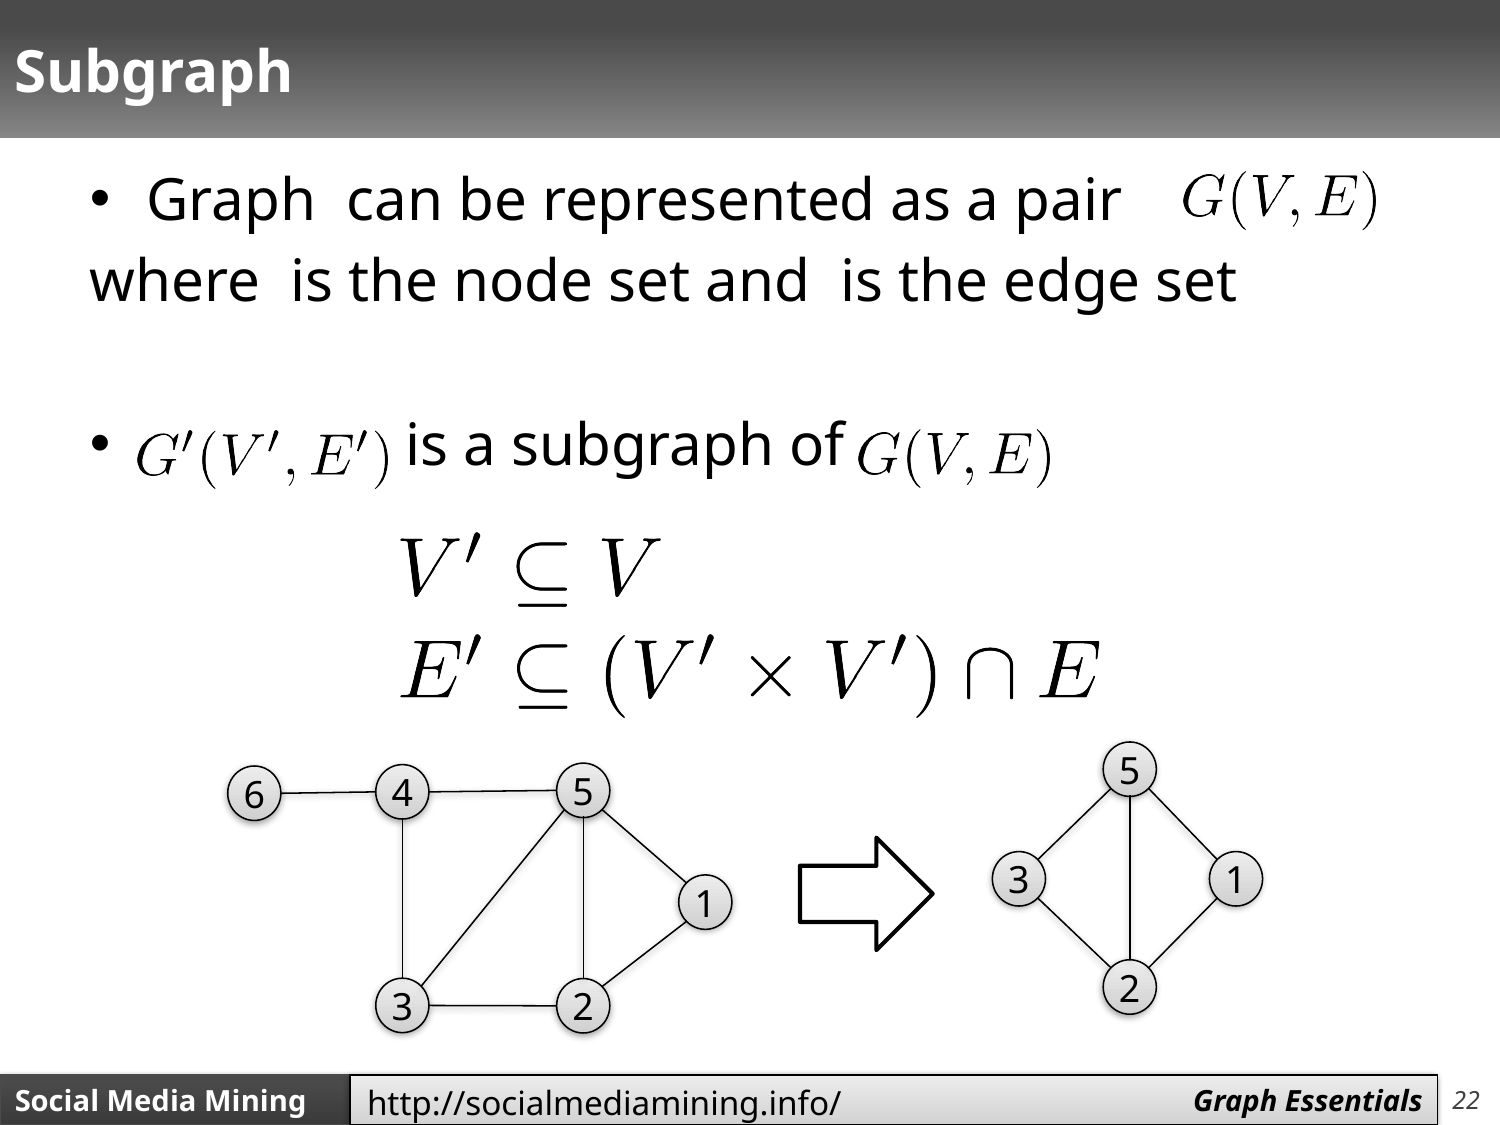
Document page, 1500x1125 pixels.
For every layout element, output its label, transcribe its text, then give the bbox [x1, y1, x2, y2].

picture [1183, 171, 1376, 230]
picture [137, 430, 388, 489]
picture [858, 429, 1051, 488]
title Subgraph [0, 0, 1500, 138]
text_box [992, 741, 1263, 1015]
picture [400, 531, 661, 607]
picture [400, 634, 1100, 718]
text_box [227, 762, 733, 1034]
text_box [797, 835, 935, 953]
